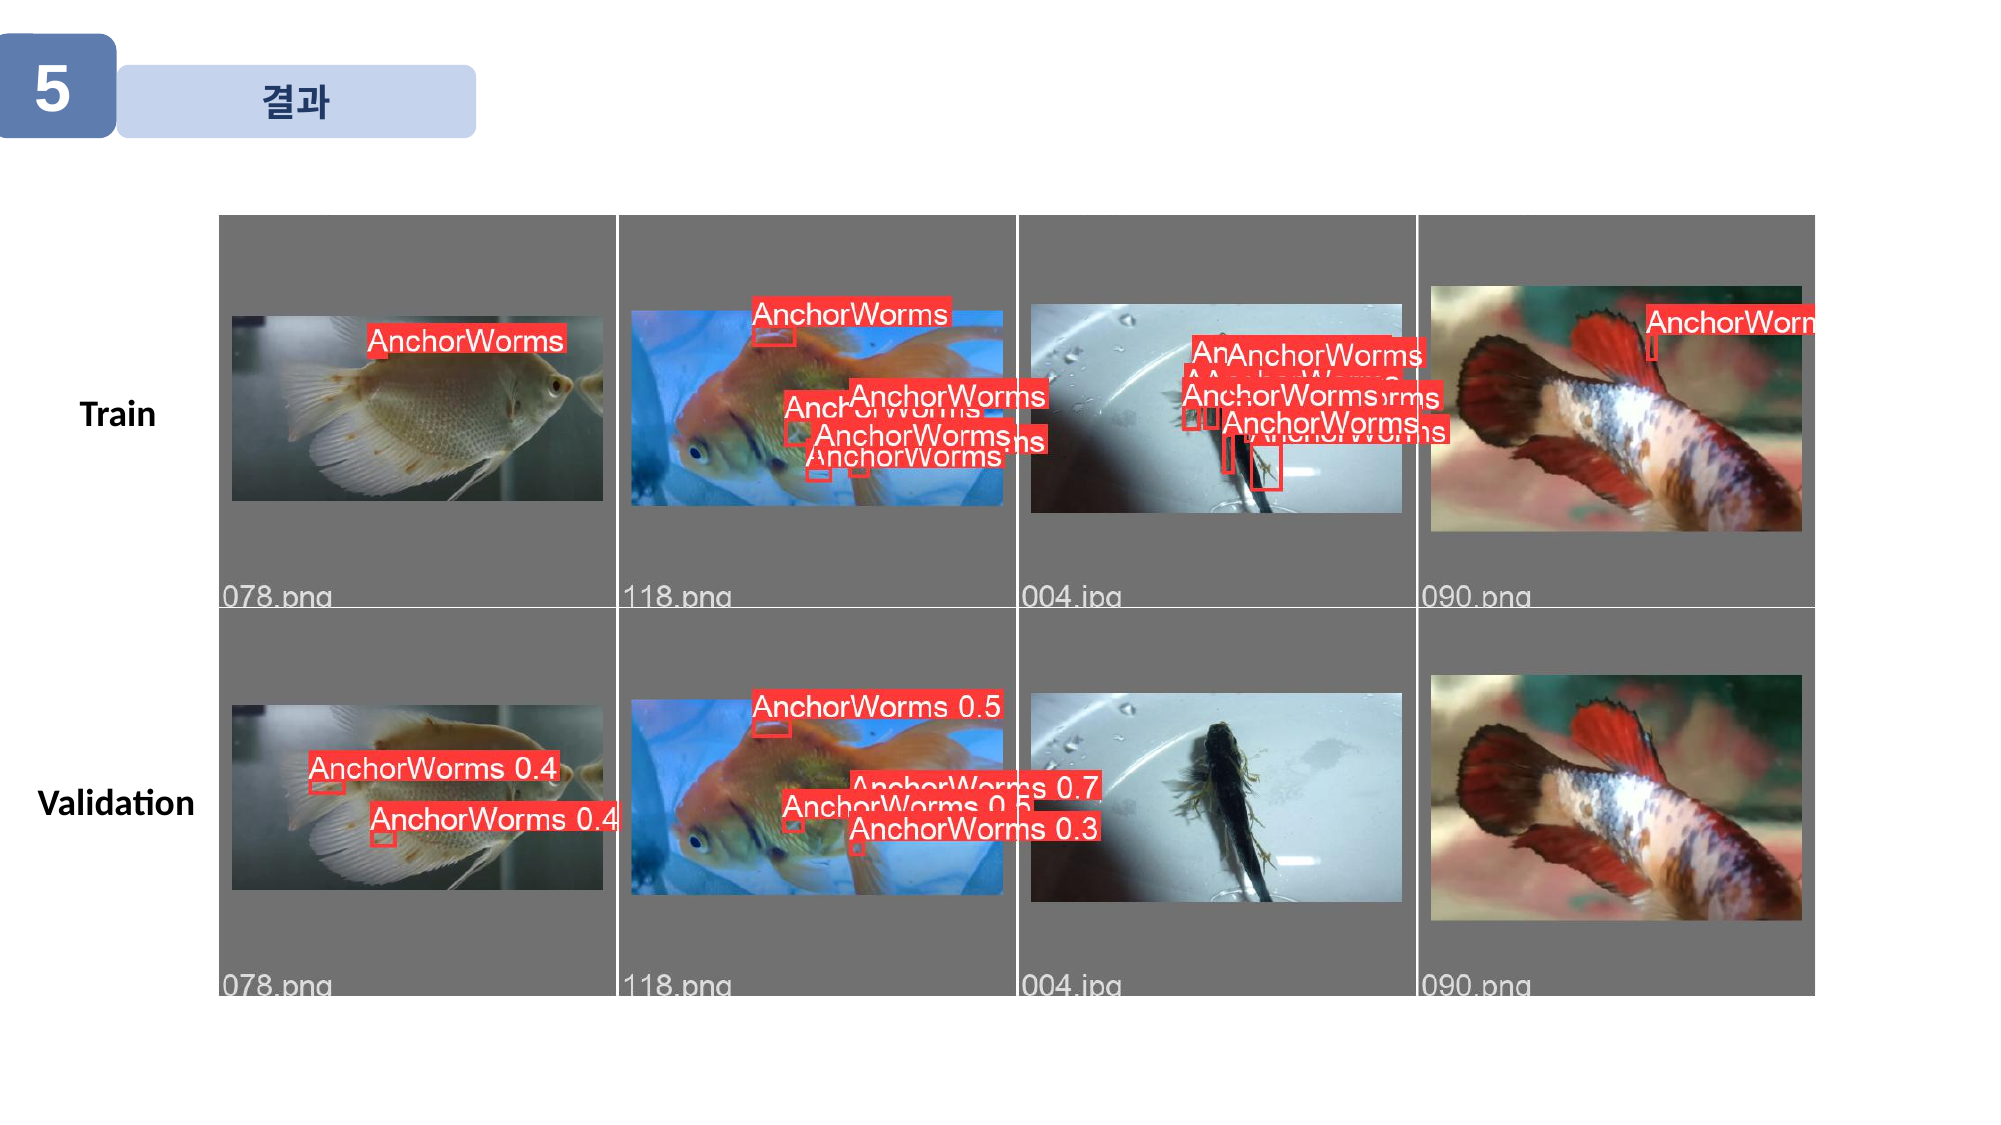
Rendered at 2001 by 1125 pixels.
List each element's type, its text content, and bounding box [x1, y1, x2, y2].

picture [217, 215, 1816, 996]
text_box Validation [22, 770, 216, 831]
text_box Train [64, 381, 174, 441]
text_box 5 [0, 28, 313, 151]
text_box 결과 [115, 63, 478, 140]
